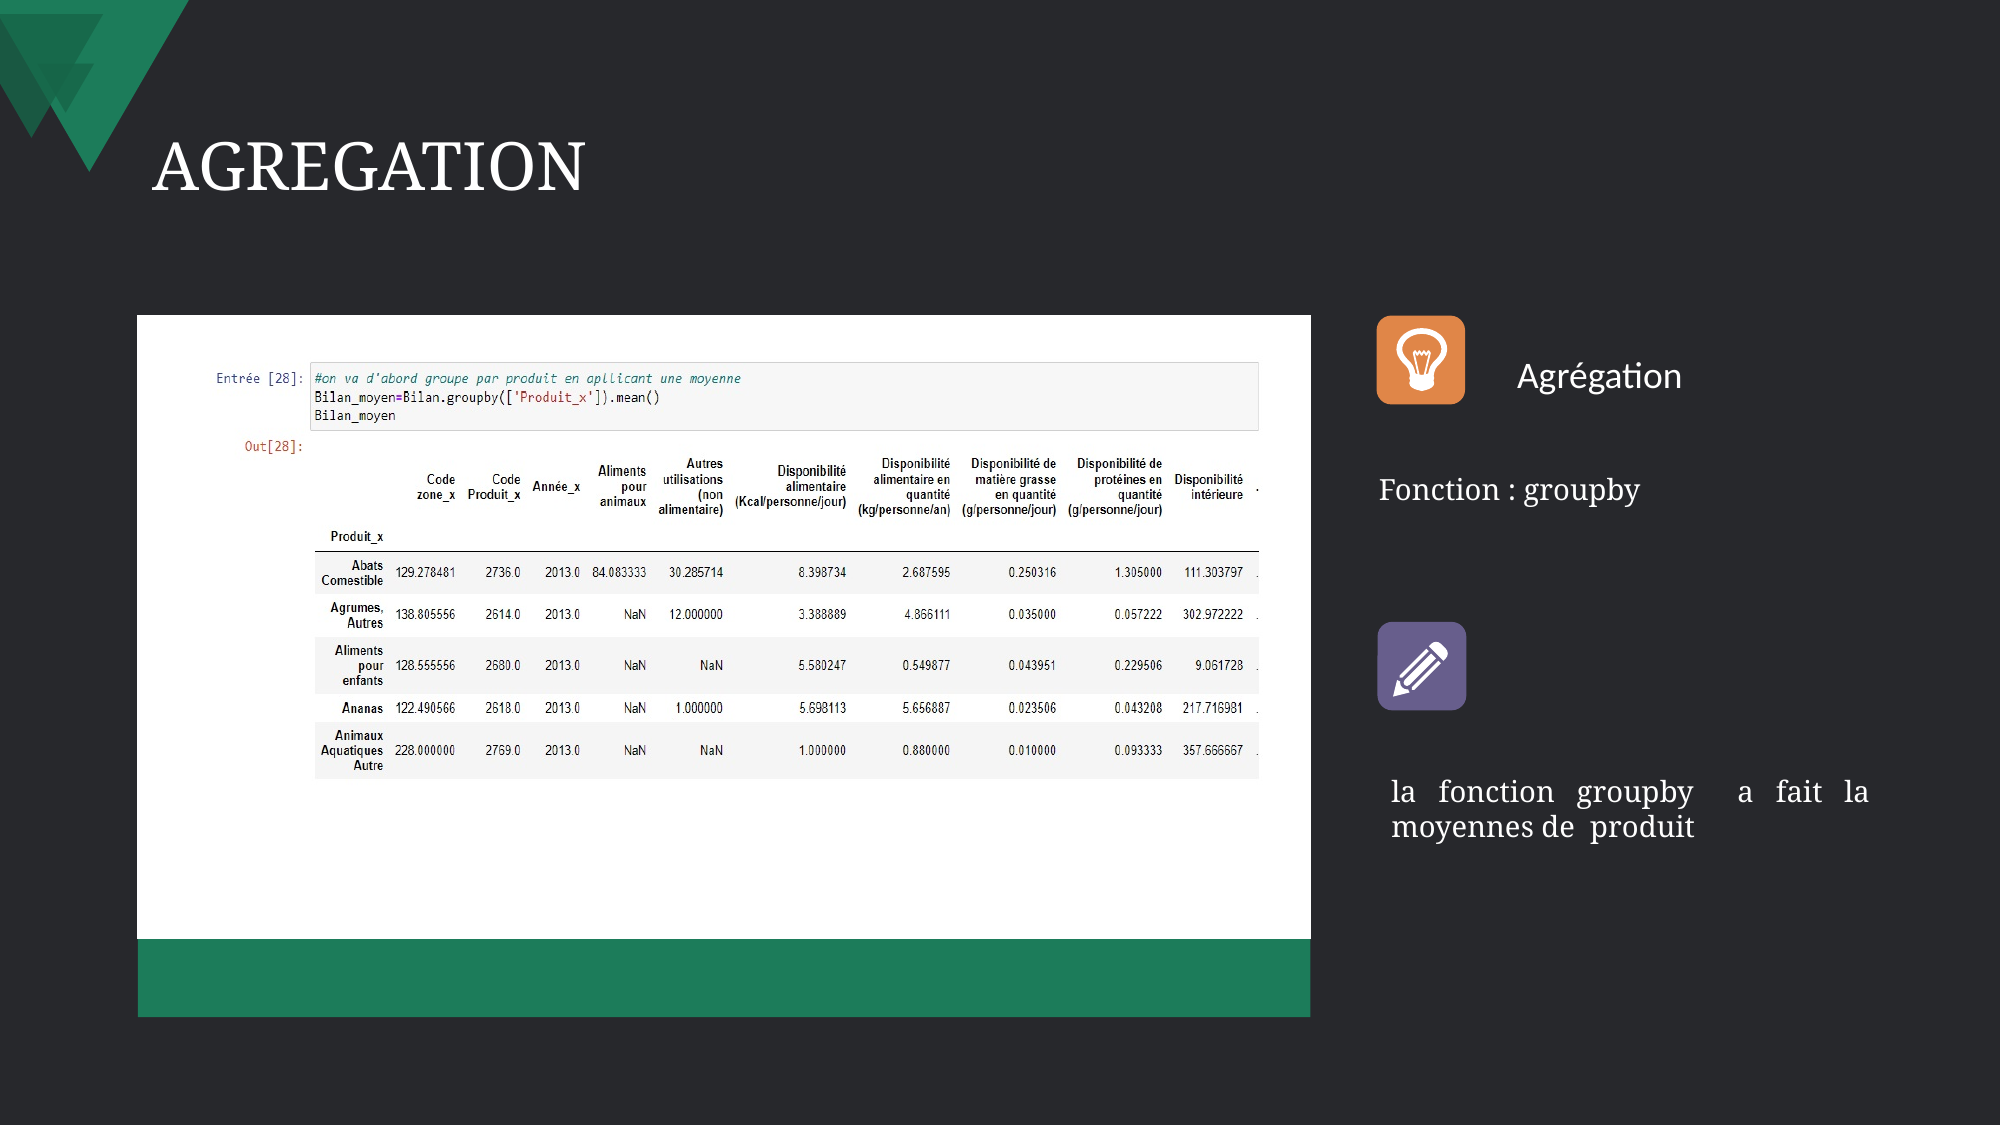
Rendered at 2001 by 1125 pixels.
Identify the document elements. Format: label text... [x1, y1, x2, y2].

text_box [1428, 641, 1448, 661]
picture [137, 315, 1311, 939]
text_box [1376, 620, 1468, 712]
text_box [1375, 314, 1467, 406]
text_box la fonction groupby a fait la moyennes de produit [1376, 765, 1886, 851]
text_box [1399, 648, 1429, 678]
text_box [1399, 330, 1445, 392]
text_box Agrégation [1502, 343, 1707, 404]
title Agregation [137, 59, 1863, 278]
text_box [1403, 653, 1437, 686]
text_box [1392, 679, 1410, 697]
text_box Fonction : groupby [1356, 428, 1866, 514]
text_box [137, 939, 1311, 1018]
text_box [1411, 660, 1441, 690]
